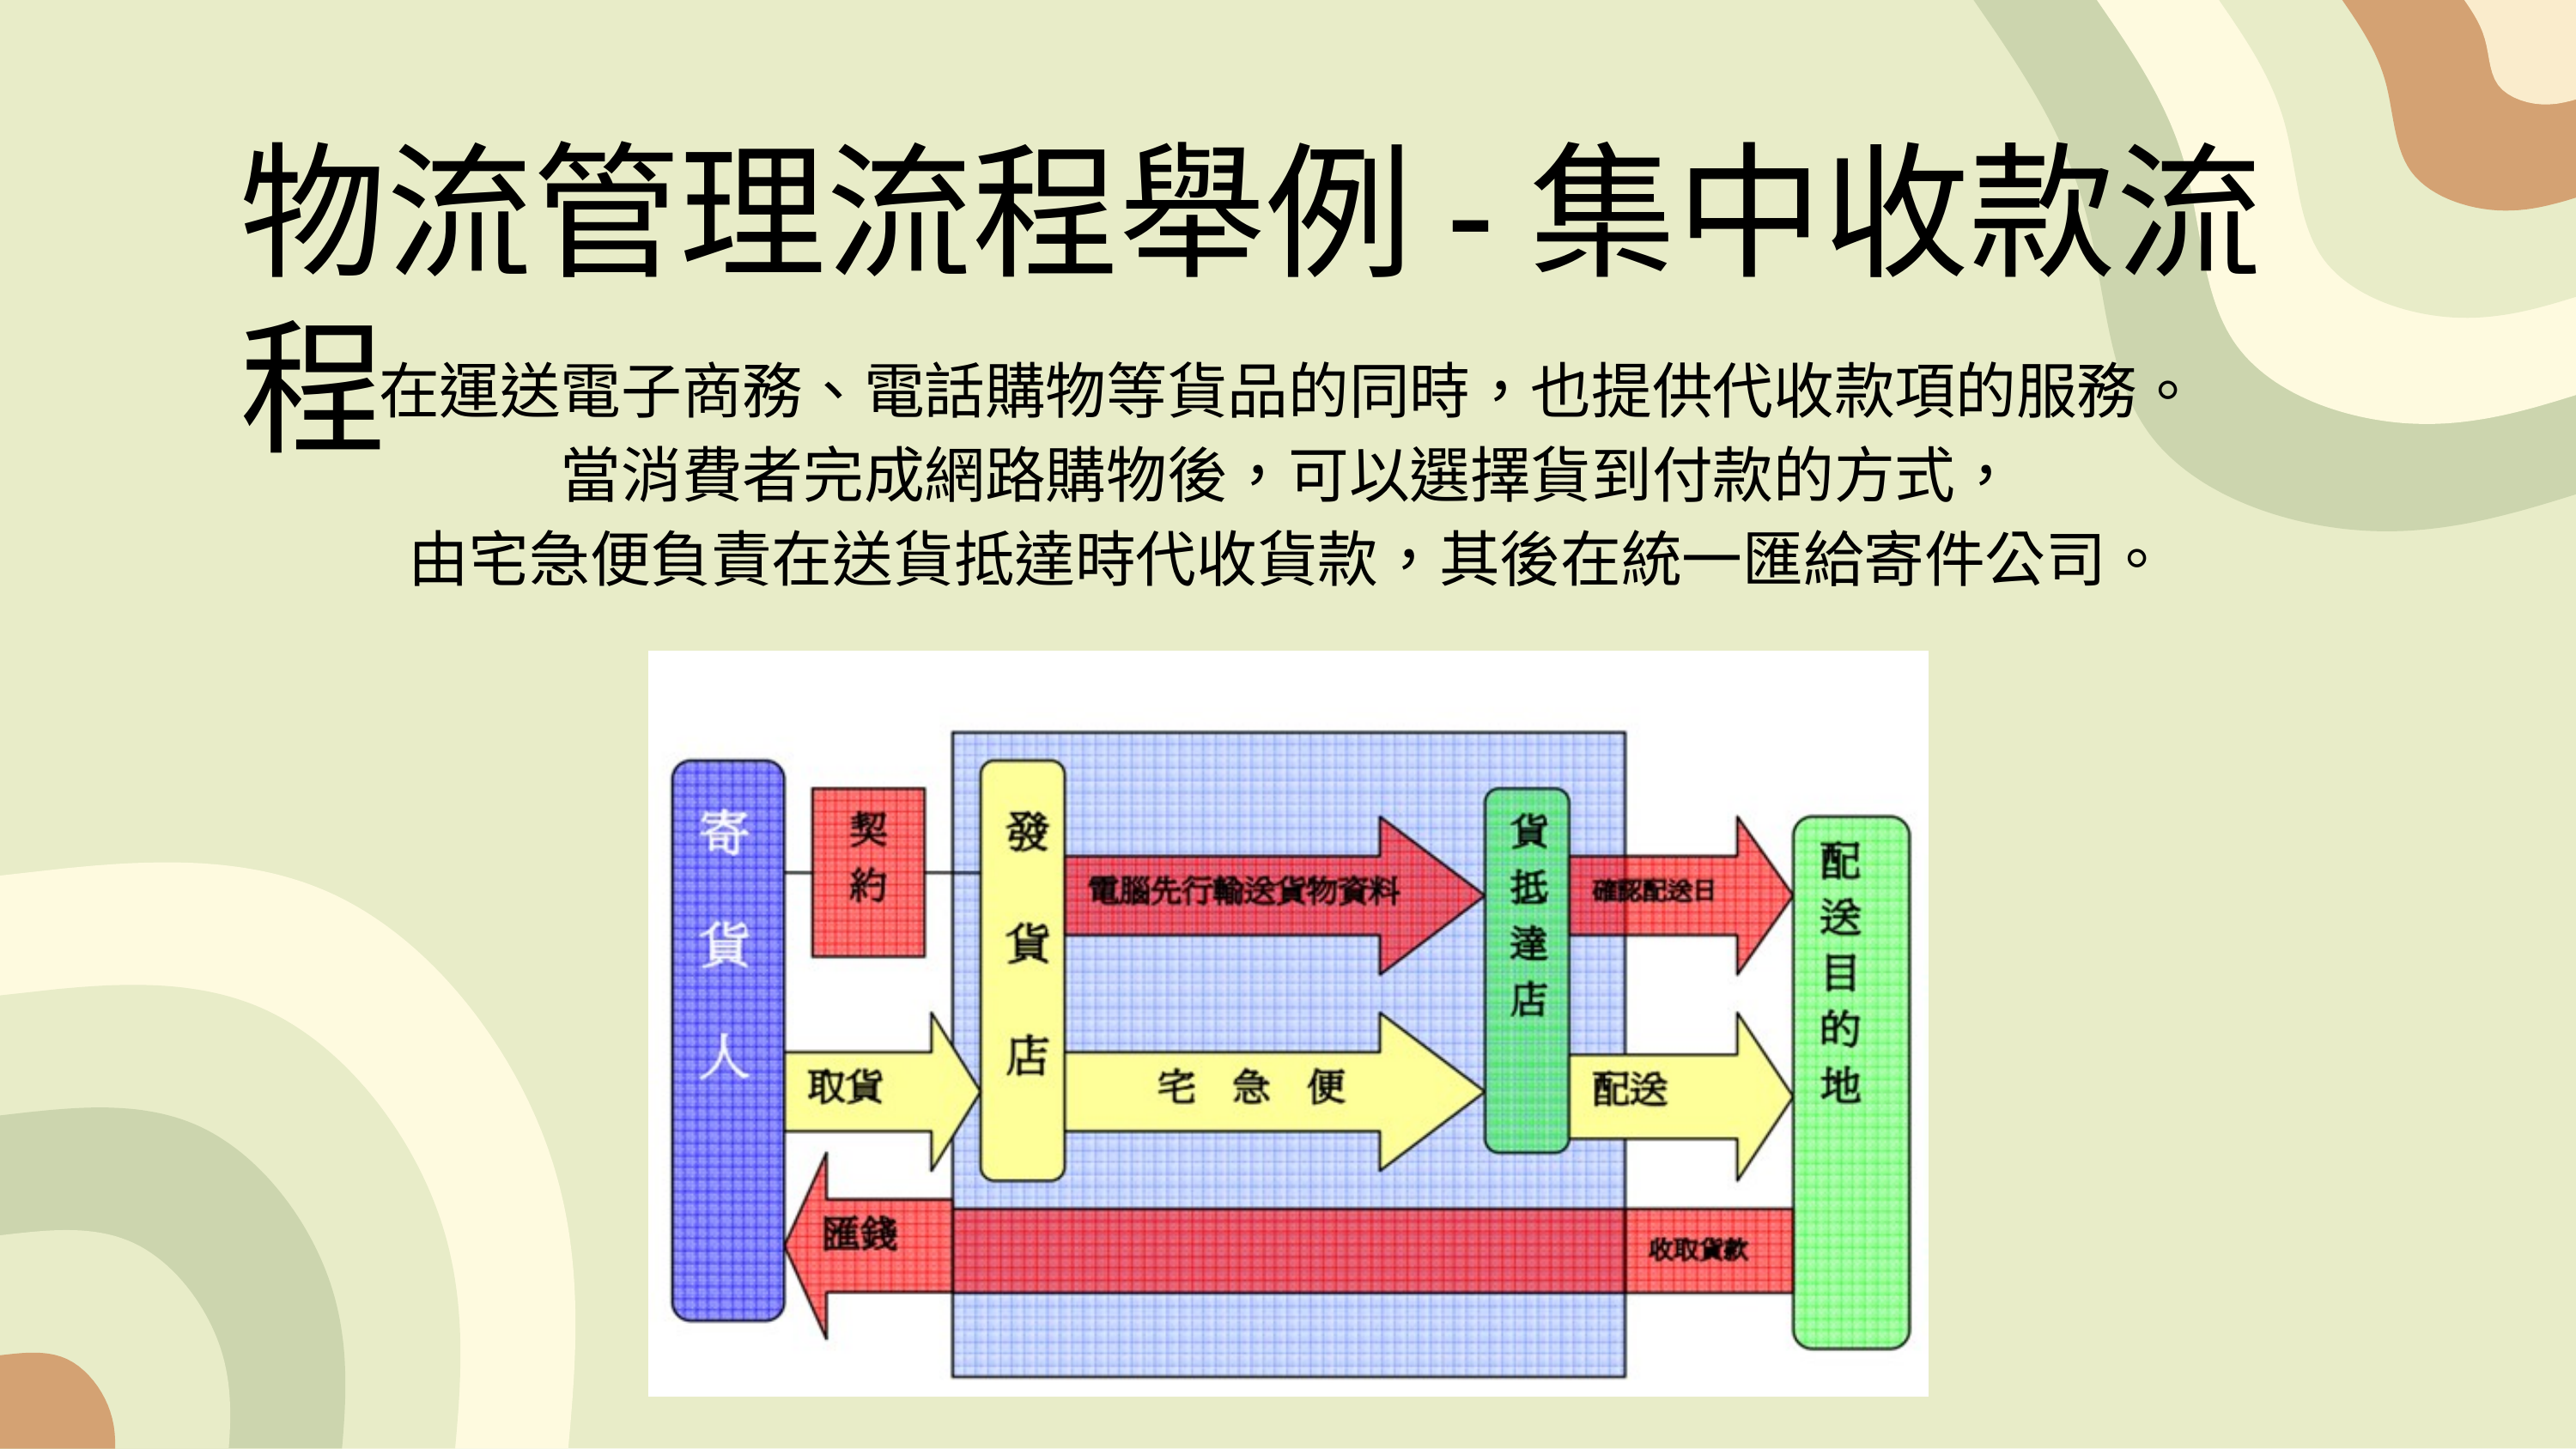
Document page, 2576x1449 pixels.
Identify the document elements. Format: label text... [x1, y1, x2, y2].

title 物流管理流程舉例-集中收款流程 [238, 117, 1969, 471]
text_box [1973, 0, 2576, 532]
text_box 在運送電子商務、電話購物等貨品的同時，也提供代收款項的服務。 當消費者完成網路購物後，可以選擇貨到付款的方式， 由宅急便負責在送貨抵達時代收貨款，其後在統一匯給寄件公司。 [374, 340, 2202, 594]
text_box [0, 862, 576, 1449]
picture [647, 651, 1929, 1397]
